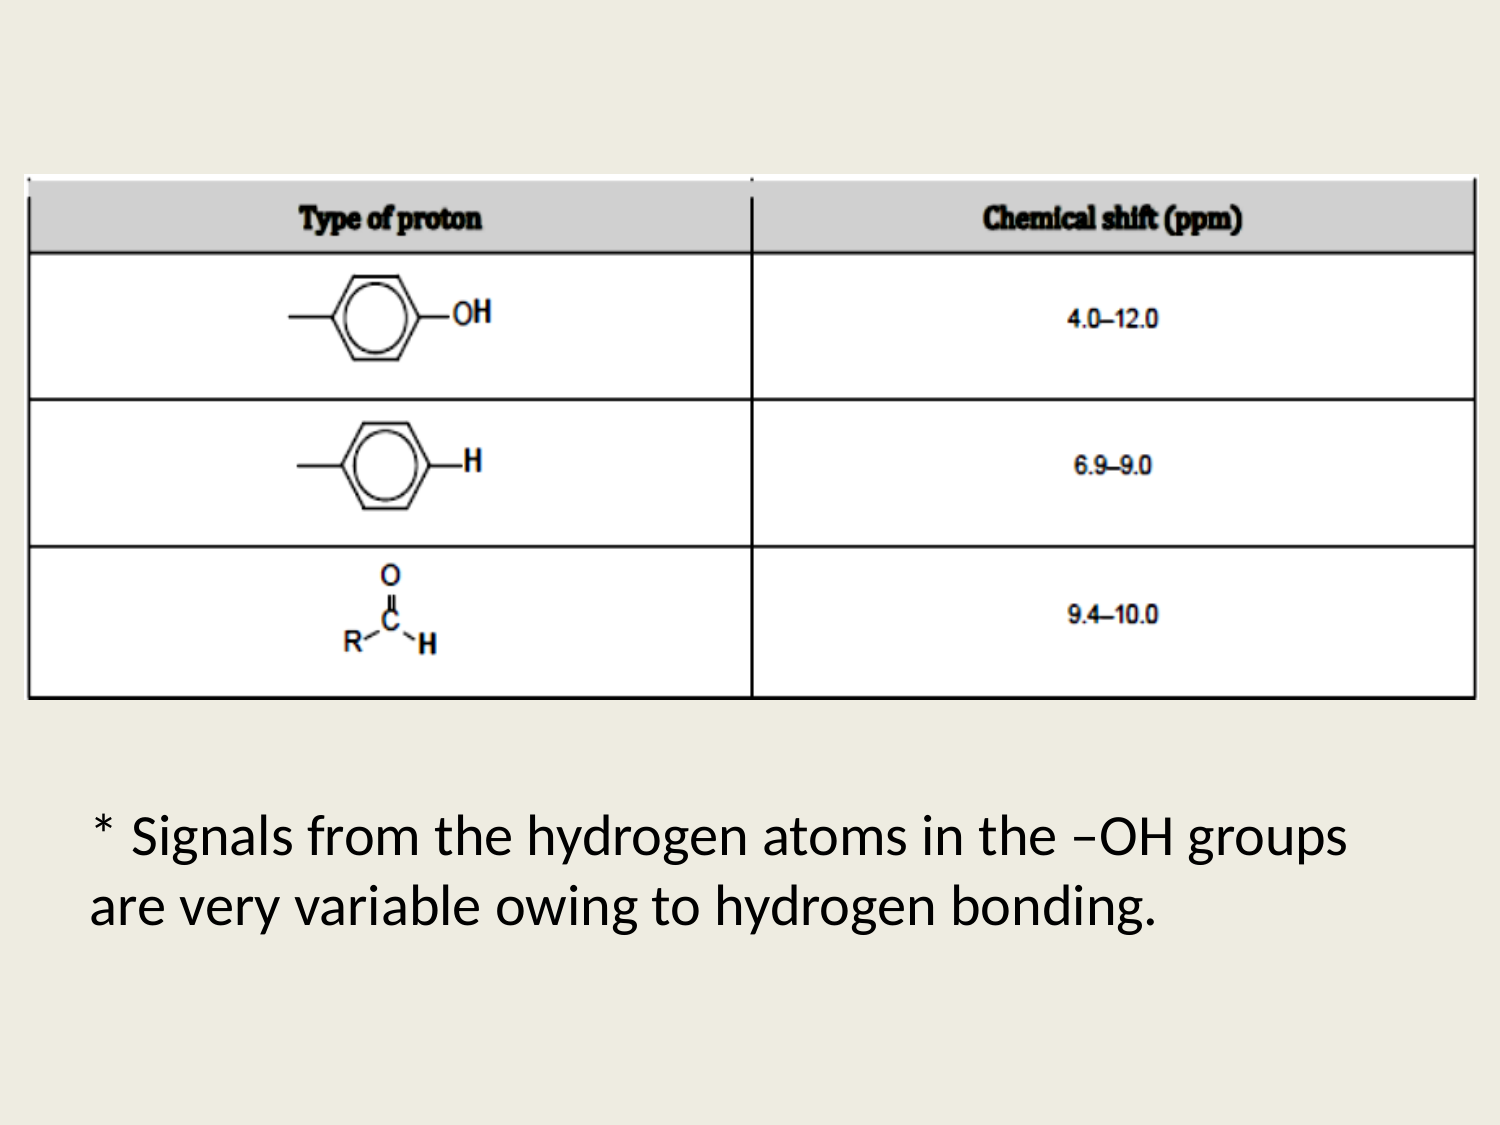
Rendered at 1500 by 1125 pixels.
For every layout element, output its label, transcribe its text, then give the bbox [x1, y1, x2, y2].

picture [24, 174, 1479, 701]
text_box * Signals from the hydrogen atoms in the –OH groups are very variable owing to hydrogen bonding. [75, 790, 1400, 945]
